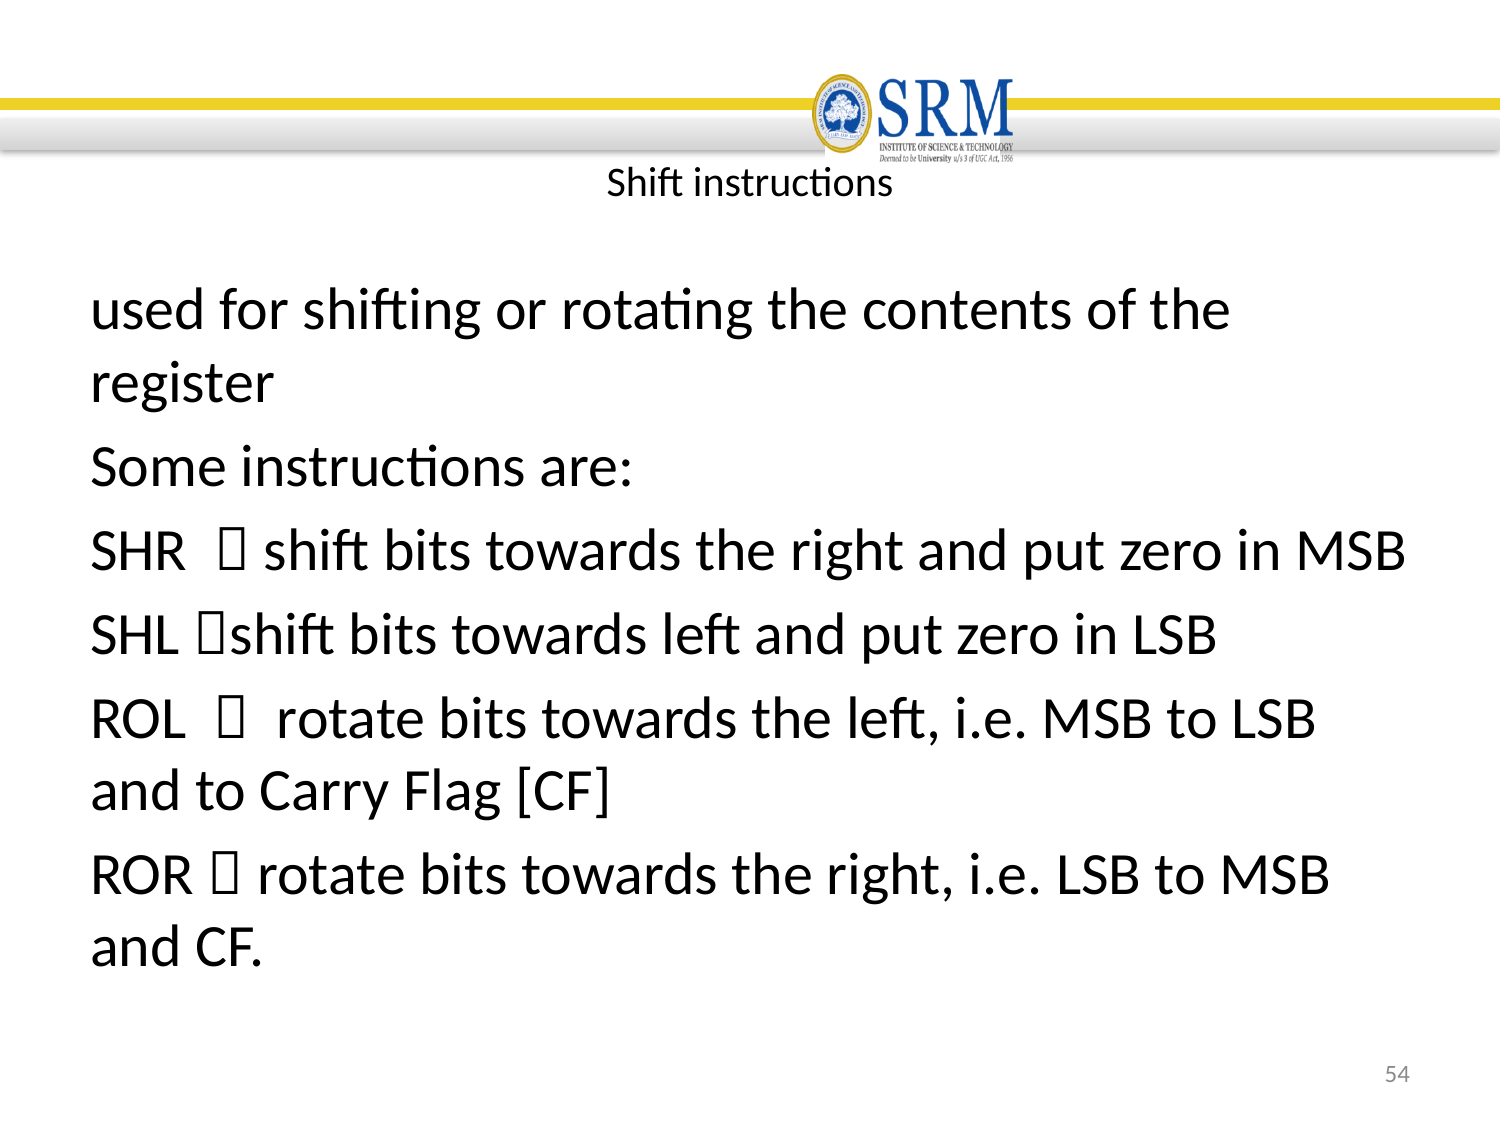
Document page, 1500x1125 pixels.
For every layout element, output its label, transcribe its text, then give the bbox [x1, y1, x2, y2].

title Shift instructions [75, 45, 1425, 233]
slide_number 54 [1074, 1042, 1425, 1103]
list used for shifting or rotating the contents of the register Some instructions are: SHR  shift bits towards the right and put zero in MSB SHL shift bits towards left and put zero in LSB ROL  rotate bits towards the left, i.e. MSB to LSB and to Carry Flag [CF] ROR  rotate bits towards the right, i.e. LSB to MSB and CF. [75, 262, 1425, 1005]
